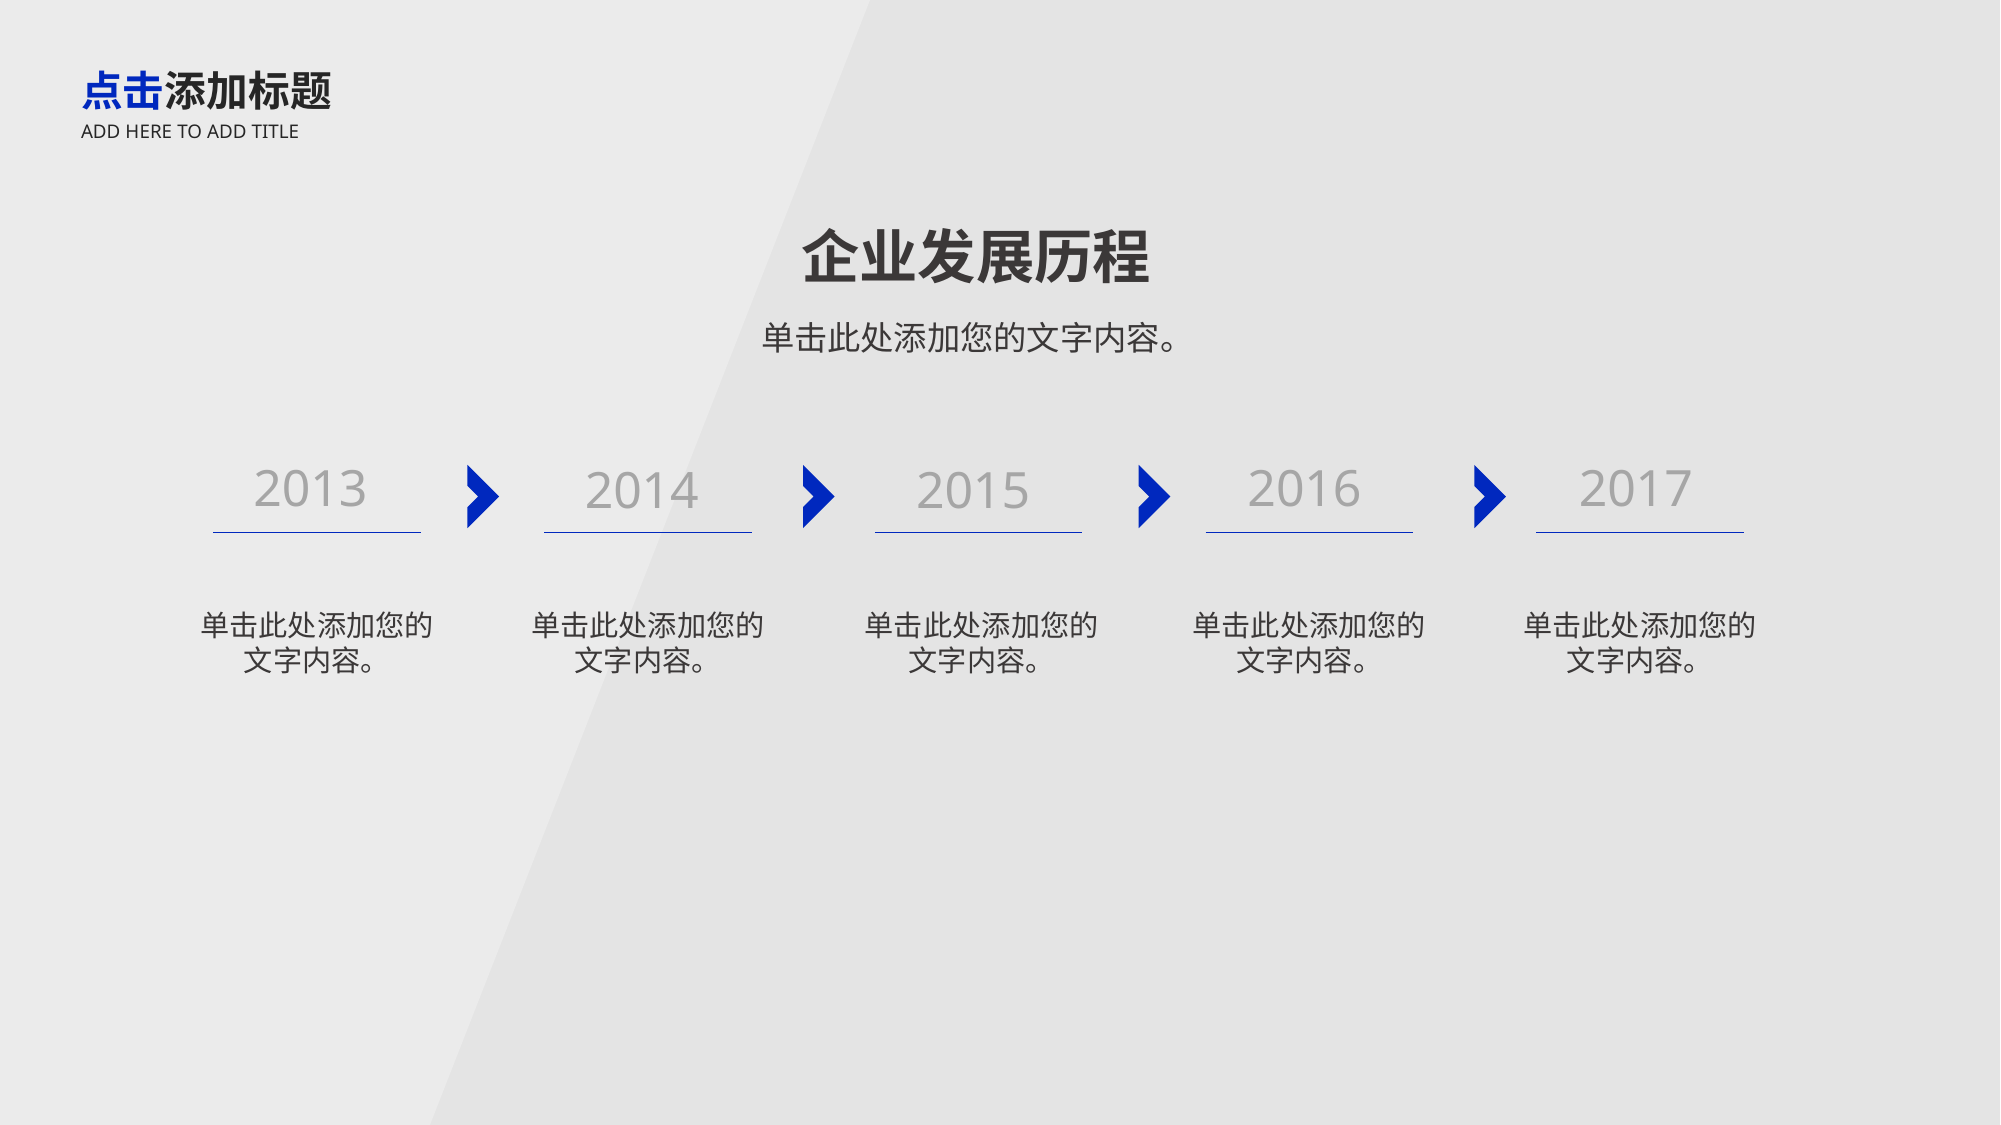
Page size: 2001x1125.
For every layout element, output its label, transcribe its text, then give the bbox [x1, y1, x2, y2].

text_box [1473, 462, 1508, 531]
text_box 企业发展历程 [786, 212, 1168, 298]
text_box 单击此处添加您的文字内容。 [845, 599, 1118, 685]
text_box 单击此处添加您的文字内容。 [1503, 599, 1776, 685]
text_box 单击此处添加您的文字内容。 [746, 310, 1209, 365]
text_box 2016 [1232, 448, 1385, 524]
text_box 2015 [901, 450, 1054, 526]
text_box 单击此处添加您的文字内容。 [511, 599, 784, 685]
text_box [1137, 462, 1172, 531]
text_box [466, 462, 501, 531]
text_box 2017 [1564, 448, 1716, 524]
text_box 单击此处添加您的文字内容。 [1173, 599, 1446, 685]
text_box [66, 57, 369, 151]
text_box 2014 [569, 450, 722, 526]
text_box 2013 [238, 448, 391, 524]
text_box 单击此处添加您的文字内容。 [181, 599, 454, 685]
text_box [801, 462, 837, 531]
